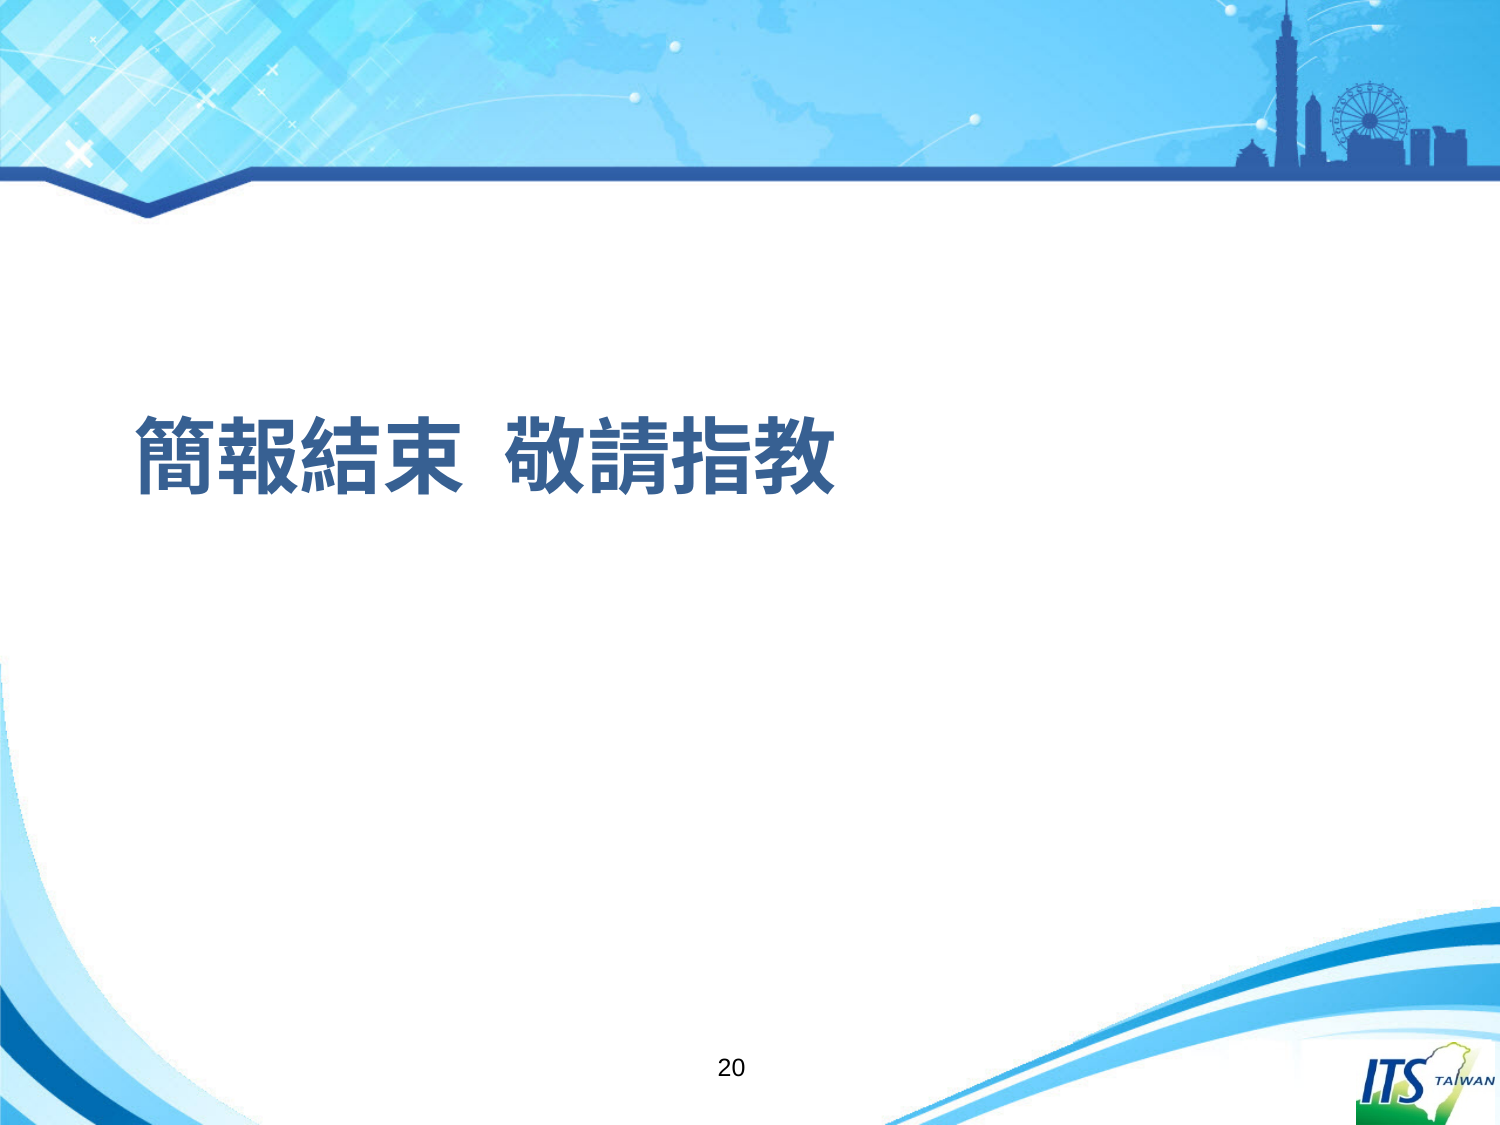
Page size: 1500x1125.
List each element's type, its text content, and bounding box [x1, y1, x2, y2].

picture [0, 0, 1500, 1125]
title 簡報結束 敬請指教 [118, 397, 1394, 621]
slide_number 20 [702, 1044, 797, 1120]
